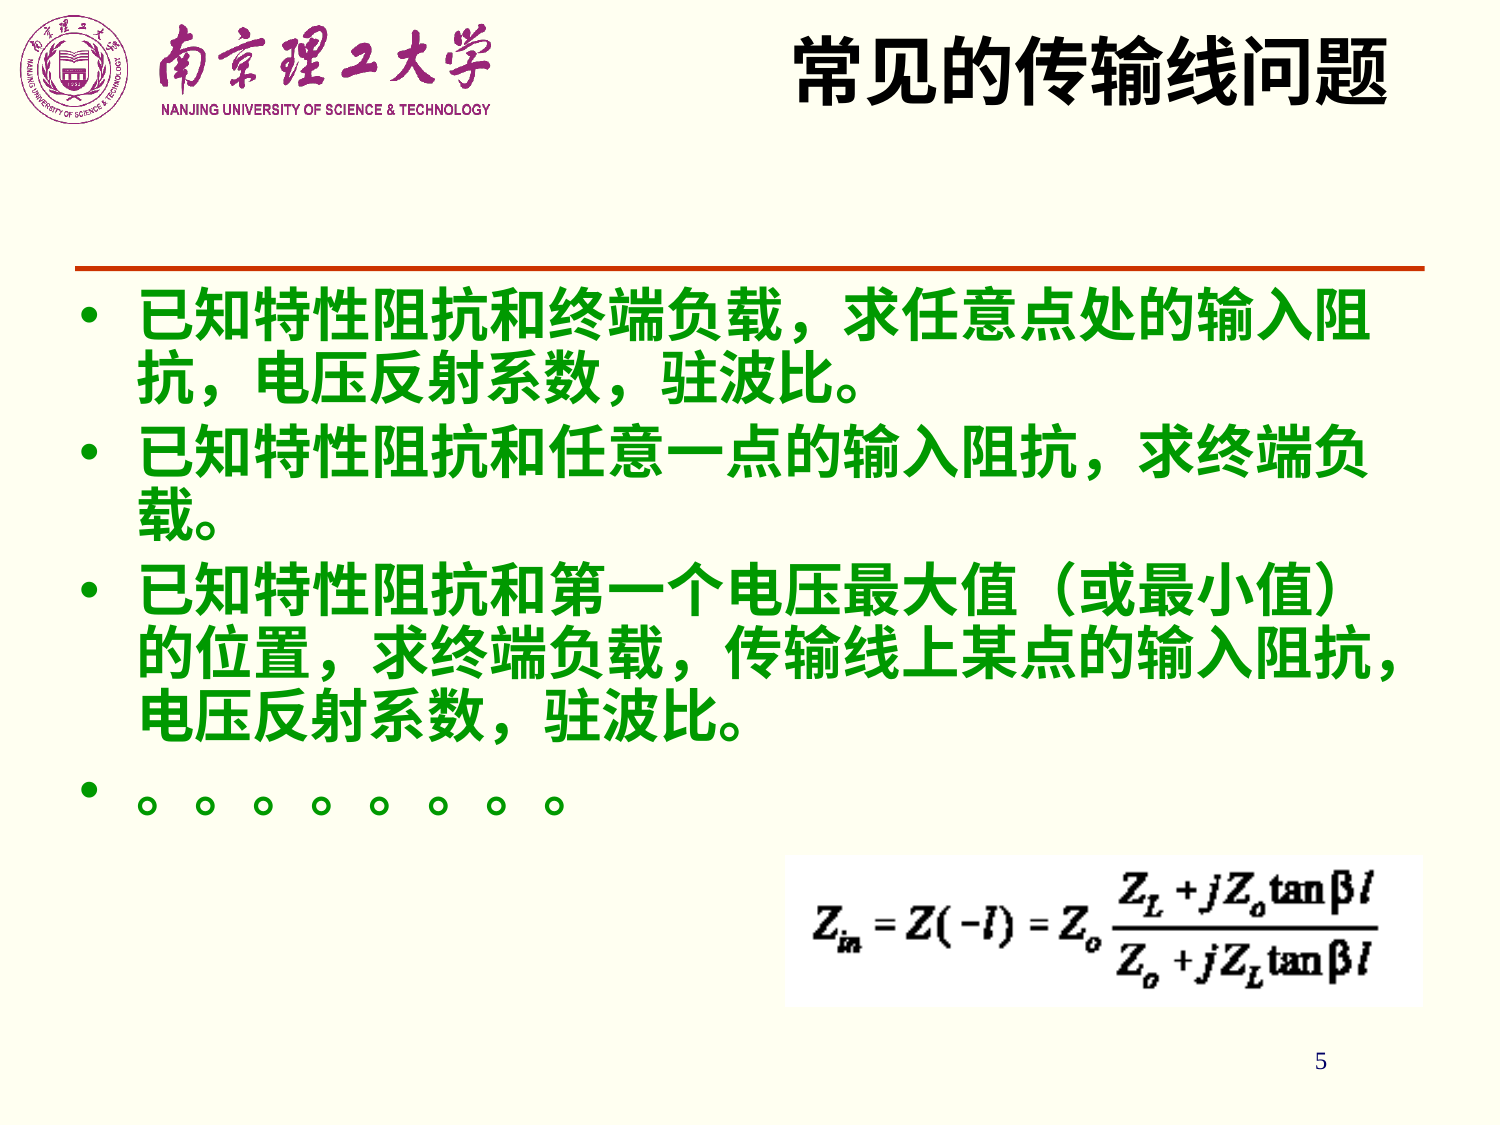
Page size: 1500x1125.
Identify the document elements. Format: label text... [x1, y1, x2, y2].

title 常见的传输线问题 [774, 19, 1424, 121]
text_box 已知特性阻抗和终端负载，求任意点处的输入阻抗，电压反射系数，驻波比。 已知特性阻抗和任意一点的输入阻抗，求终端负载。 已知特性阻抗和第一个电压最大值（或最小值）的位置，求终端负载，传输线上某点的输入阻抗，电压反射系数，驻波比。 。。。。。。。。 [64, 278, 1388, 954]
picture [785, 855, 1423, 1007]
picture [17, 15, 491, 126]
